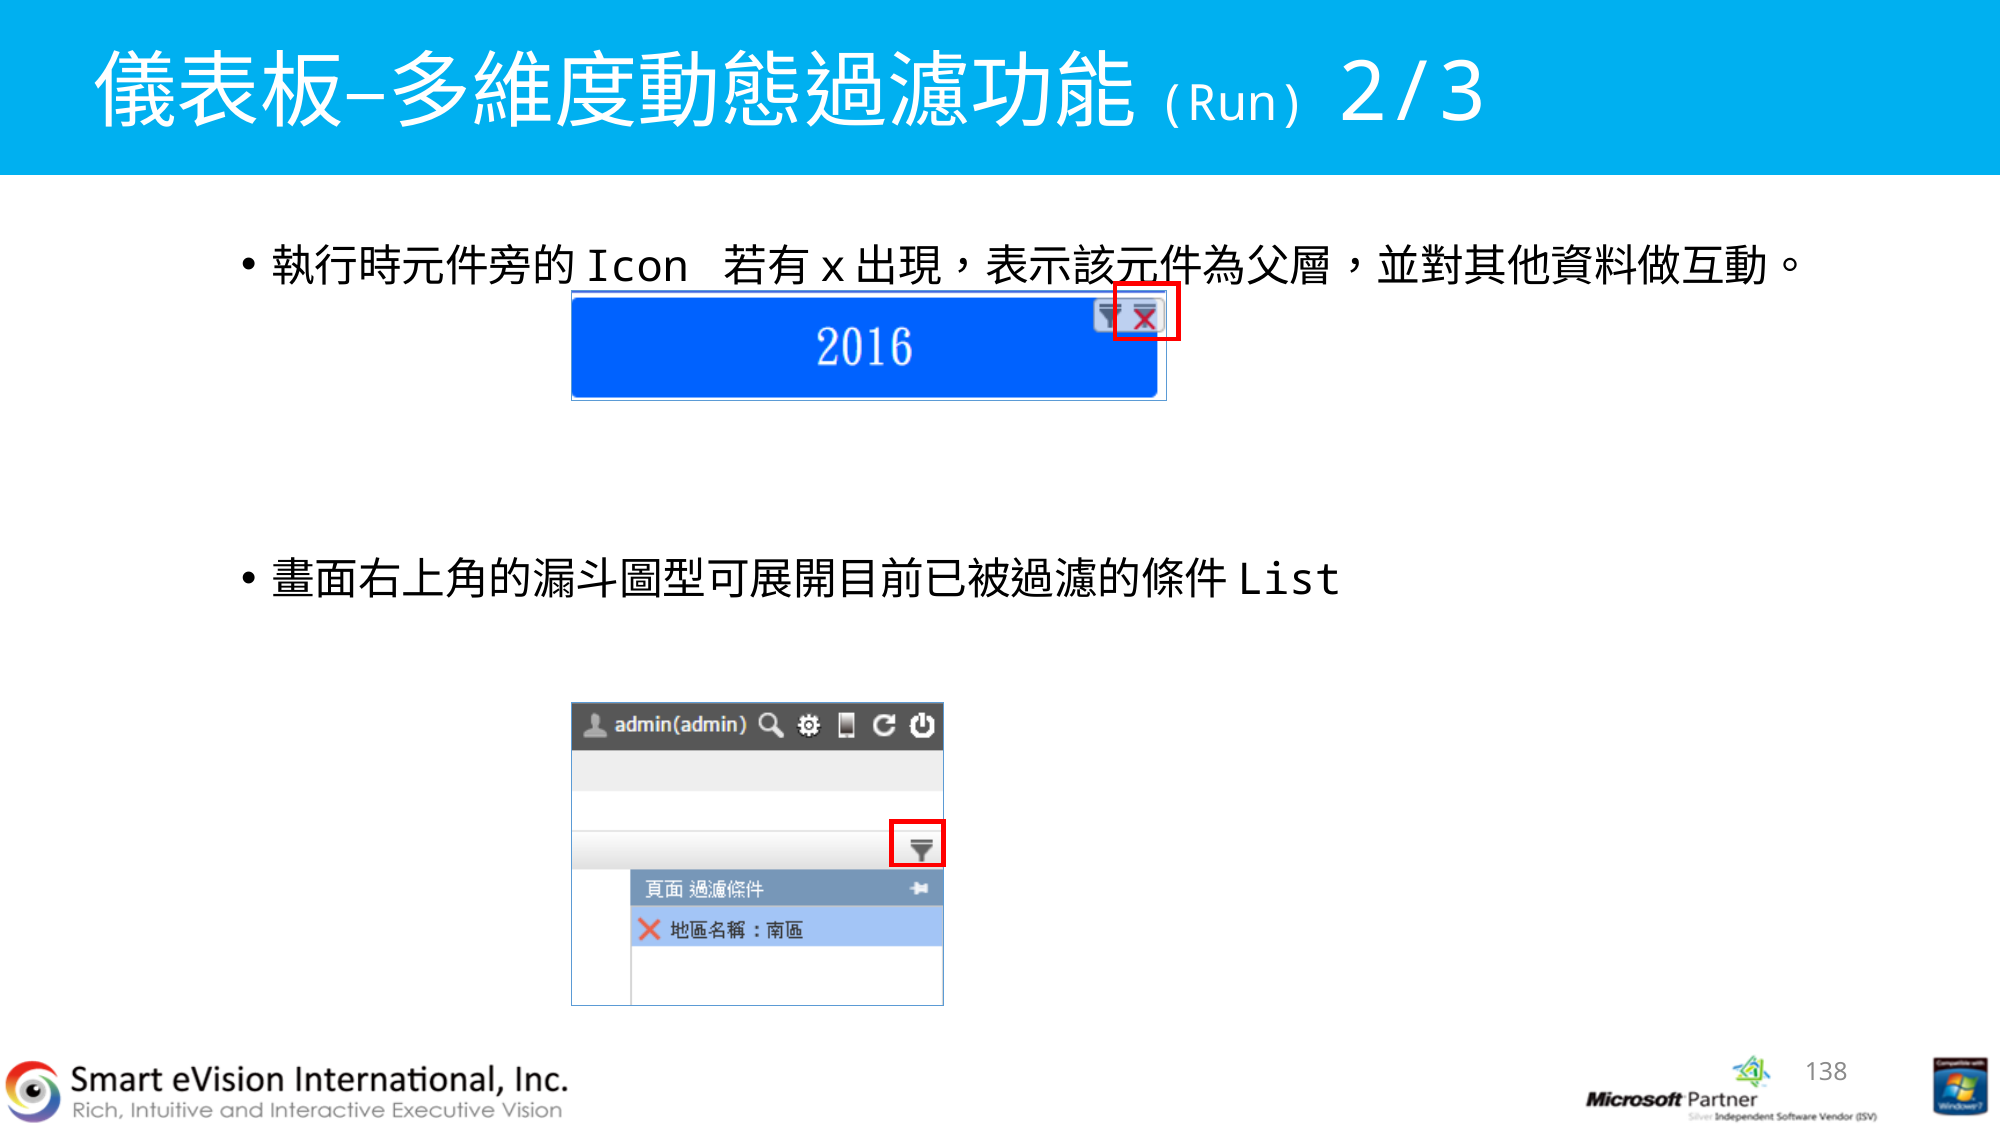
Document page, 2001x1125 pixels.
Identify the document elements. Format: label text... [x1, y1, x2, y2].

picture [571, 290, 1167, 401]
slide_number 138 [1325, 1042, 1863, 1103]
text_box 執行時元件旁的Icon 若有x出現，表示該元件為父層，並對其他資料做互動。 畫面右上角的漏斗圖型可展開目前已被過濾的條件List [165, 204, 1835, 666]
picture [571, 702, 944, 1006]
text_box [1114, 283, 1179, 340]
title 儀表板–多維度動態過濾功能(Run) 2/3 [78, 29, 1843, 145]
